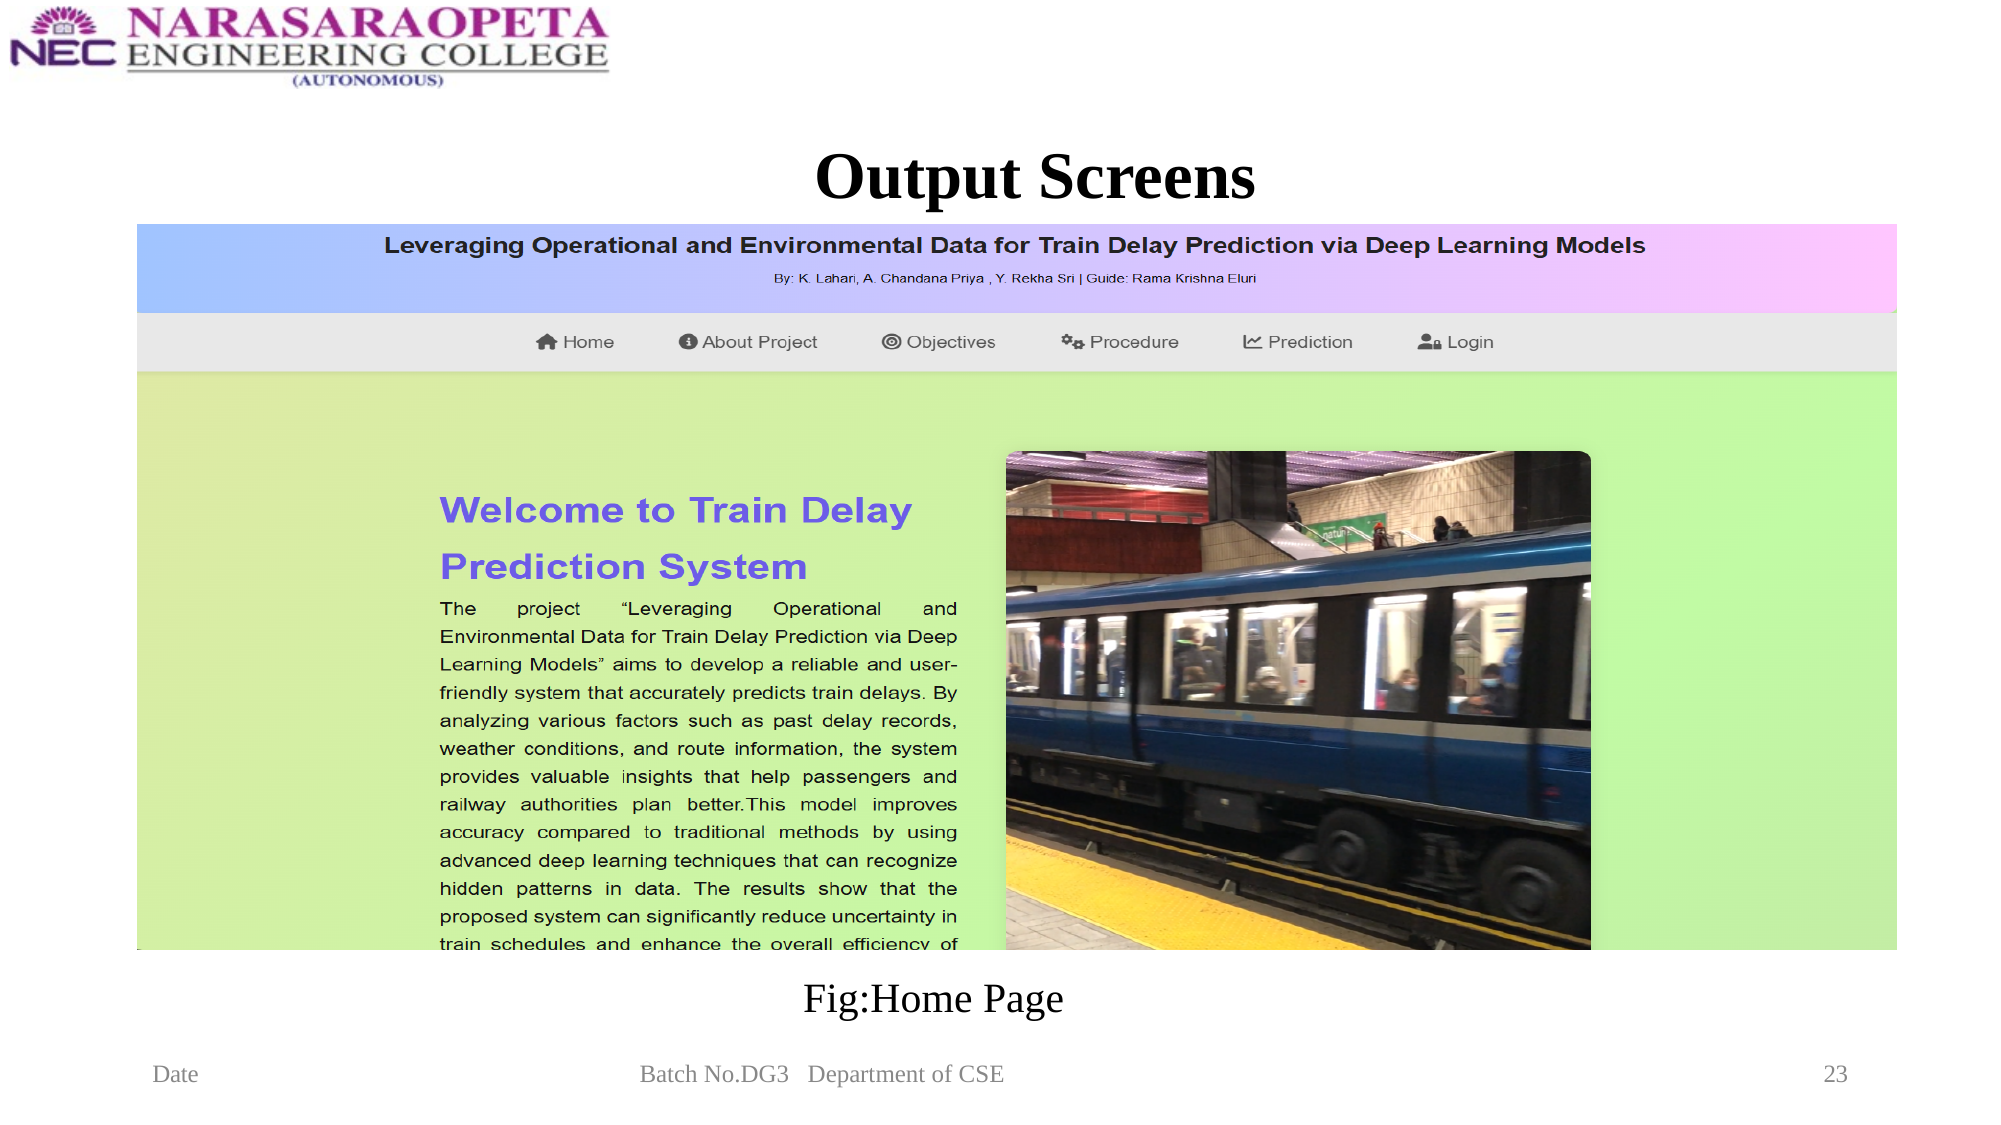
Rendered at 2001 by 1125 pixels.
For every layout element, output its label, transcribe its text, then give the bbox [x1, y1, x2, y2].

picture [9, 6, 611, 89]
list Fig:Home Page [575, 962, 1375, 1045]
slide_number 23 [1821, 1058, 1857, 1091]
text_box Output Screens [500, 124, 1500, 219]
footer Batch No.DG3 Department of CSE [637, 1058, 1009, 1070]
slide_number Date [150, 1058, 272, 1091]
picture [137, 224, 1897, 951]
